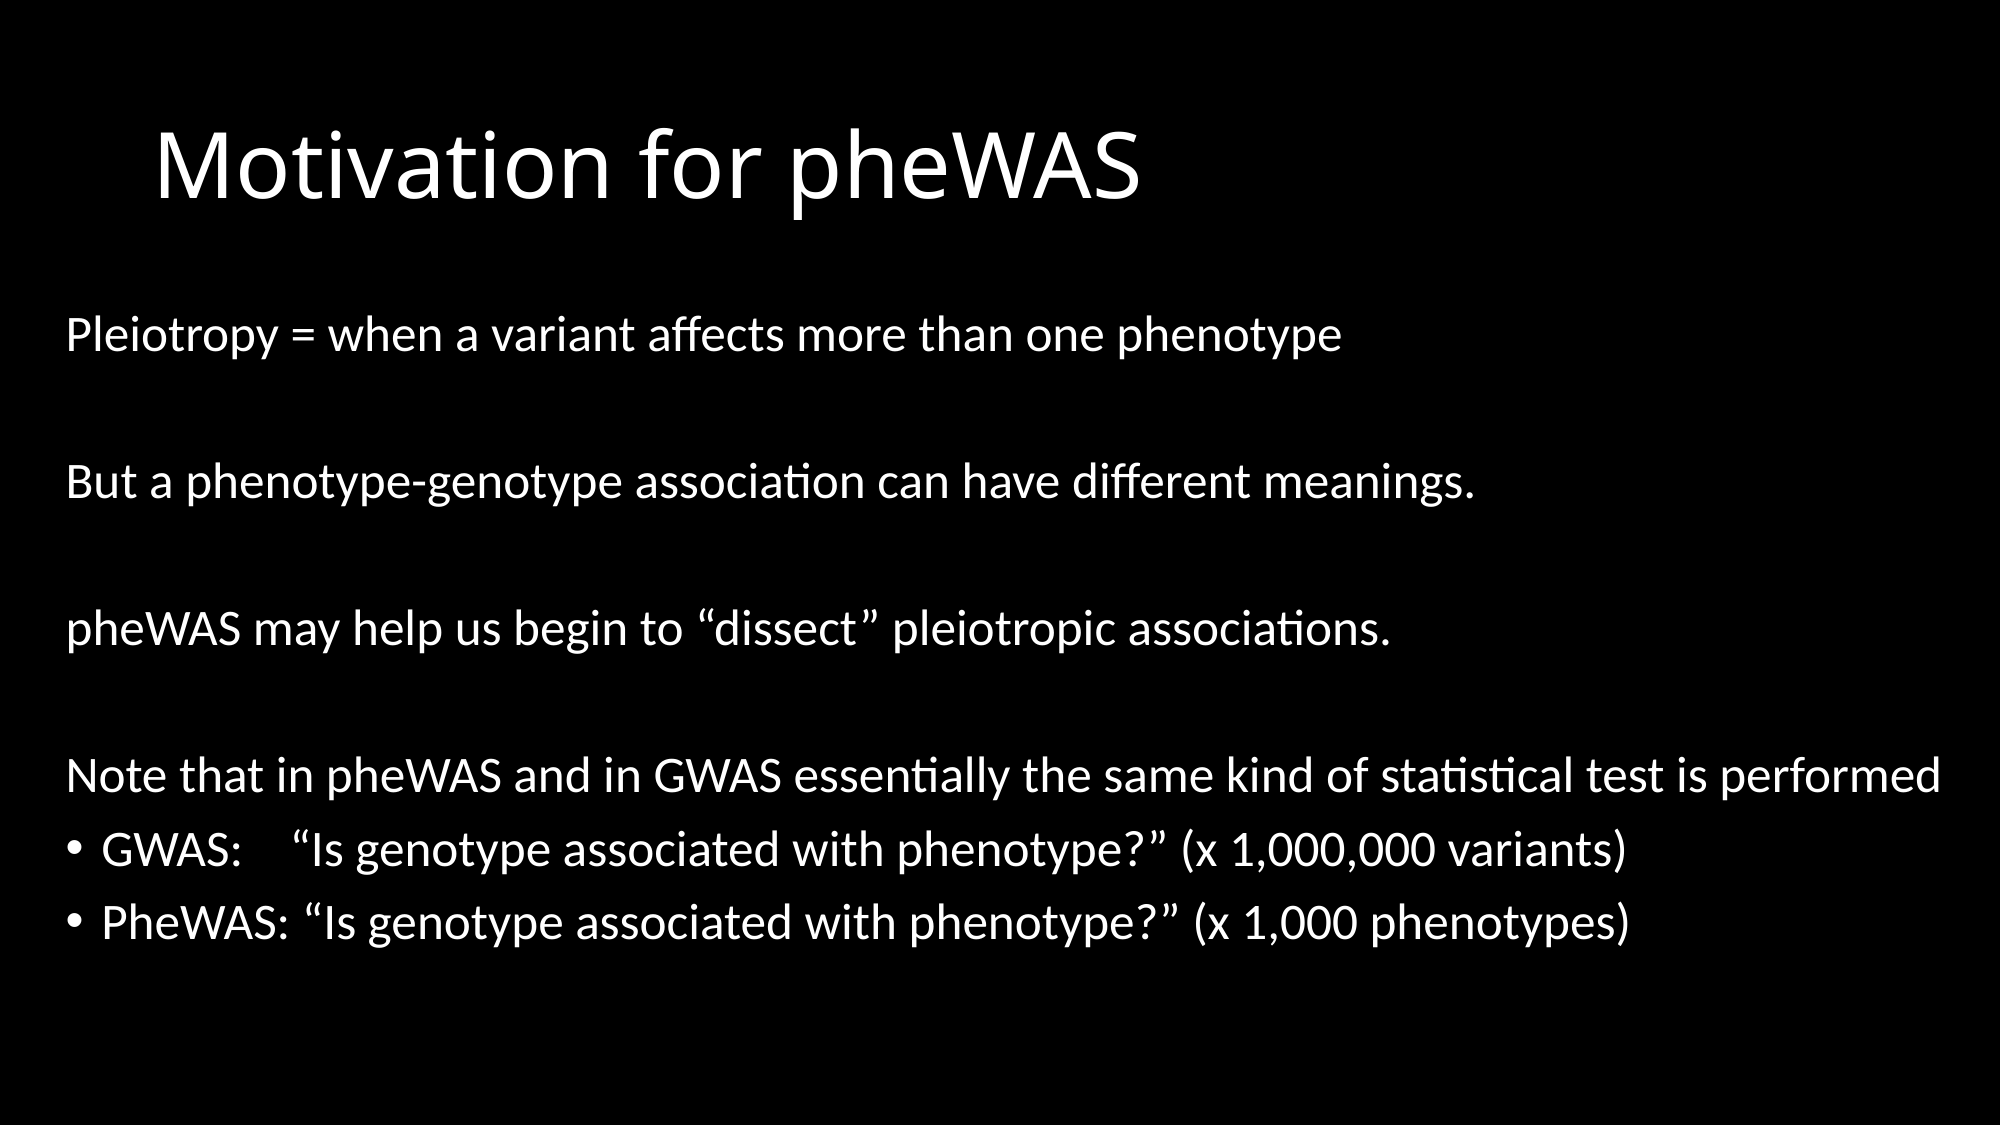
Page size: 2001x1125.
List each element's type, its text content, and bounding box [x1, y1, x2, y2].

title Motivation for pheWAS [137, 59, 1863, 278]
list Pleiotropy = when a variant affects more than one phenotype But a phenotype-genotype association can have different meanings. pheWAS may help us begin to “dissect” pleiotropic associations. Note that in pheWAS and in GWAS essentially the same kind of statistical test is performed GWAS: “Is genotype associated with phenotype?” (x 1,000,000 variants) PheWAS: “Is genotype associated with phenotype?” (x 1,000 phenotypes) [50, 299, 1971, 1014]
